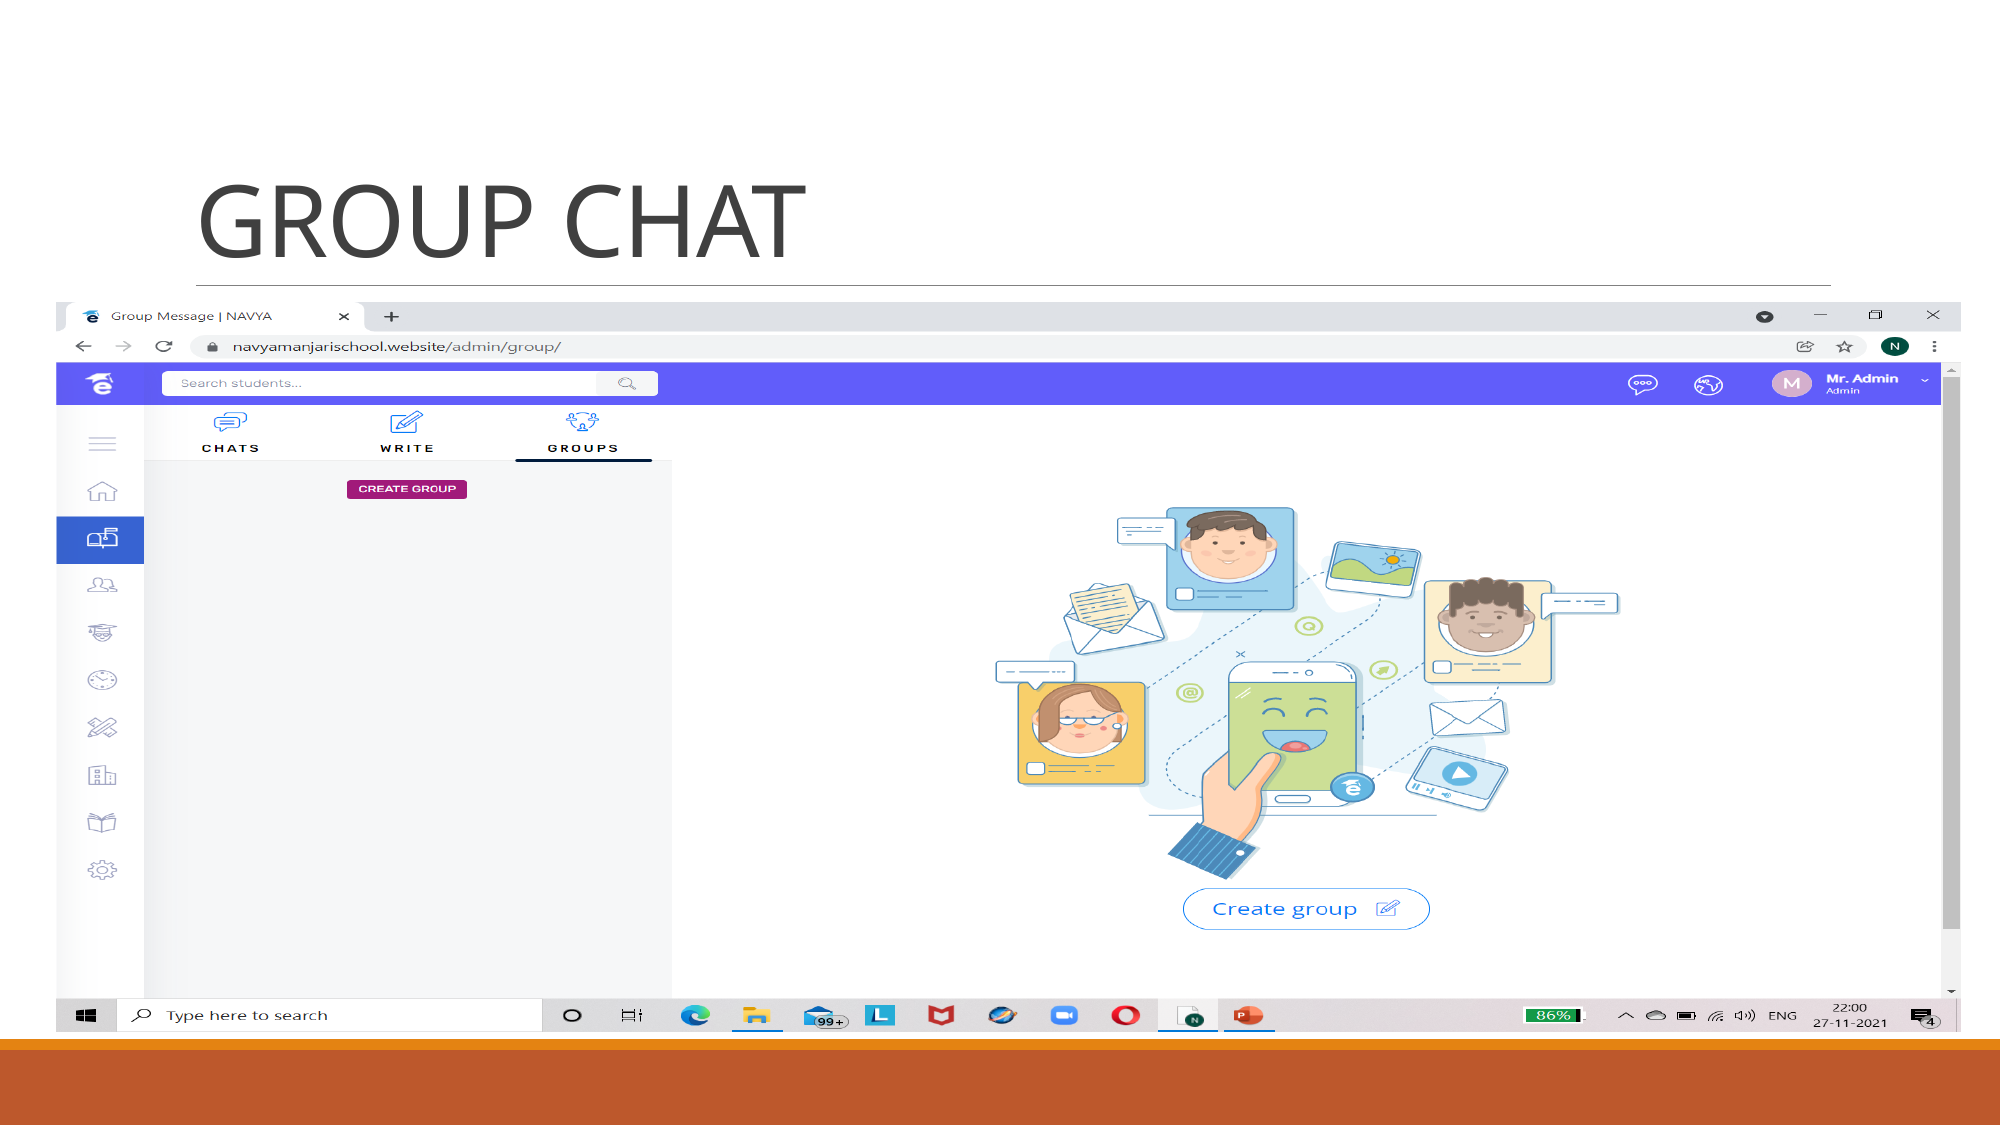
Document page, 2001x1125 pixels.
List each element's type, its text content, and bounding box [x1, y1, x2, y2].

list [55, 302, 1962, 1033]
title GROUP CHAT [180, 47, 1830, 285]
